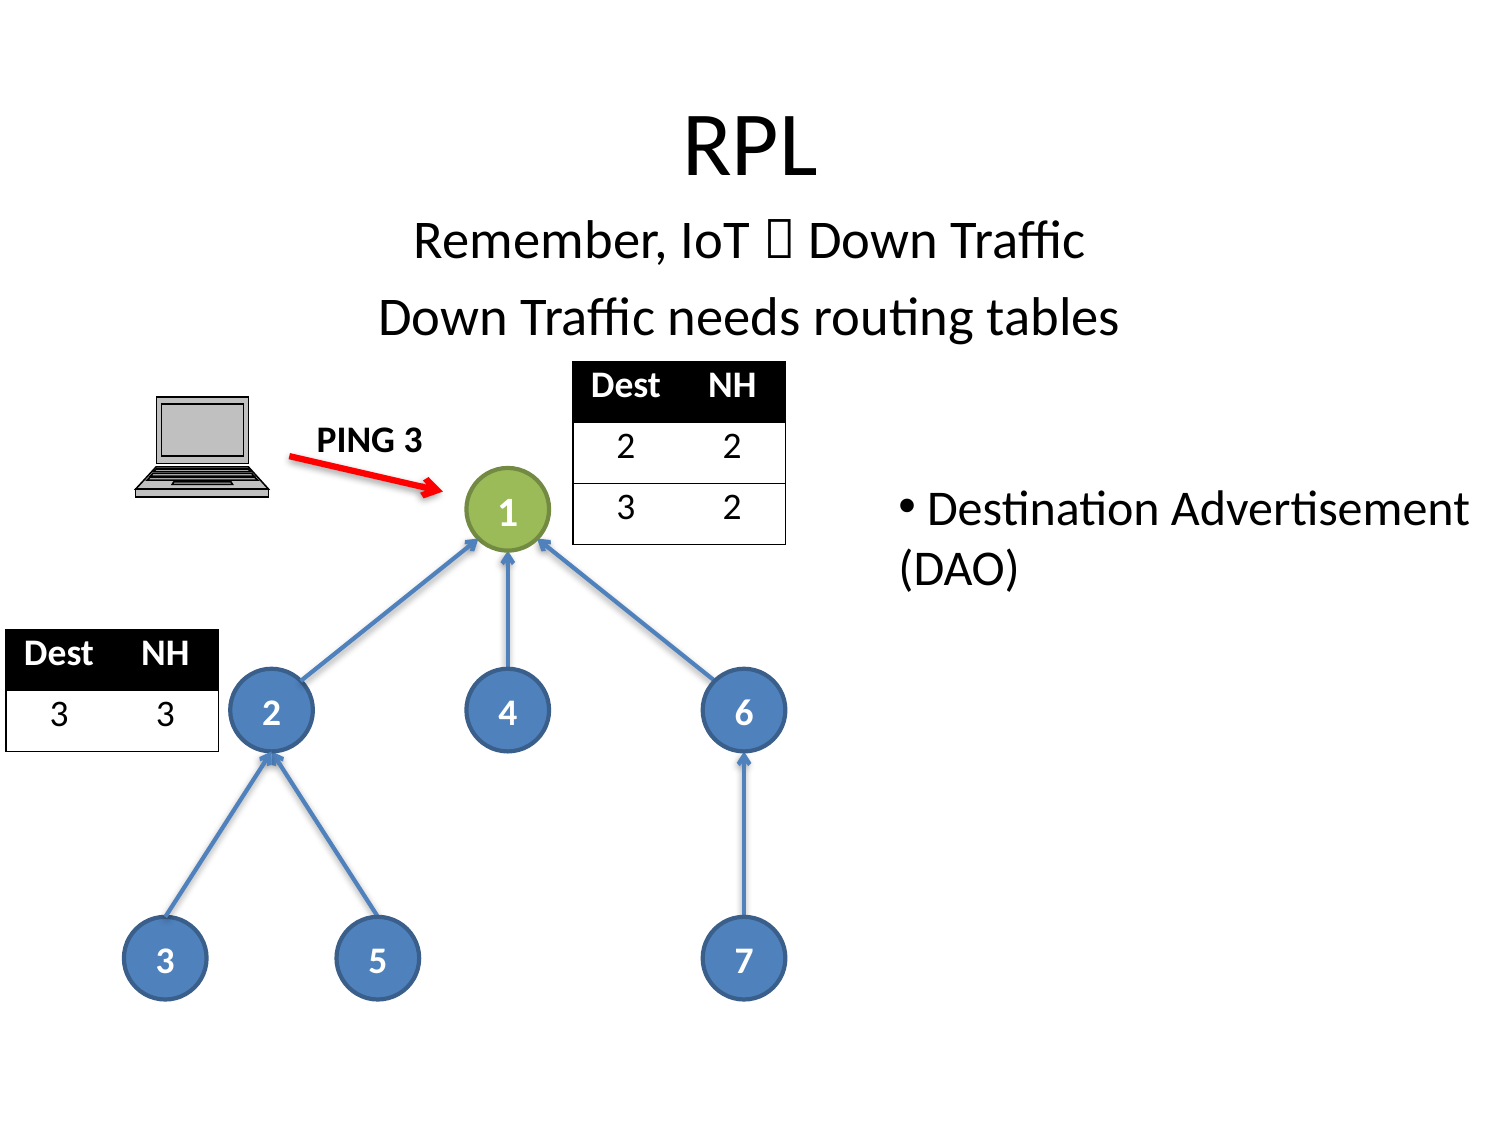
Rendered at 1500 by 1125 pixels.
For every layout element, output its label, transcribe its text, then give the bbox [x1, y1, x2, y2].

table_cell 3 [7, 691, 112, 751]
text_box [135, 466, 269, 498]
text_box Remember, IoT  Down Traffic Down Traffic needs routing tables [74, 196, 1425, 355]
text_box 1 [464, 465, 552, 553]
text_box 7 [700, 914, 788, 1002]
text_box 3 [121, 915, 209, 1002]
table_header Dest [574, 362, 679, 422]
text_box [300, 538, 479, 682]
table_cell 3 [112, 691, 218, 751]
table_cell 2 [574, 423, 679, 483]
text_box 5 [334, 915, 422, 1002]
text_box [536, 538, 716, 682]
text_box 6 [700, 666, 788, 754]
title RPL [75, 45, 1425, 196]
table_cell 2 [679, 423, 785, 483]
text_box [164, 751, 272, 917]
text_box [156, 397, 249, 464]
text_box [274, 751, 379, 917]
table_header NH [679, 362, 785, 422]
table_header Dest [7, 630, 112, 690]
table_cell 2 [679, 484, 785, 544]
text_box 2 [228, 666, 315, 749]
table_header NH [112, 630, 218, 690]
text_box 4 [464, 666, 552, 754]
text_box Destination Advertisement (DAO) [883, 467, 1486, 603]
text_box PING 3 [301, 407, 438, 454]
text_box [288, 455, 444, 492]
table_cell 3 [574, 484, 679, 536]
